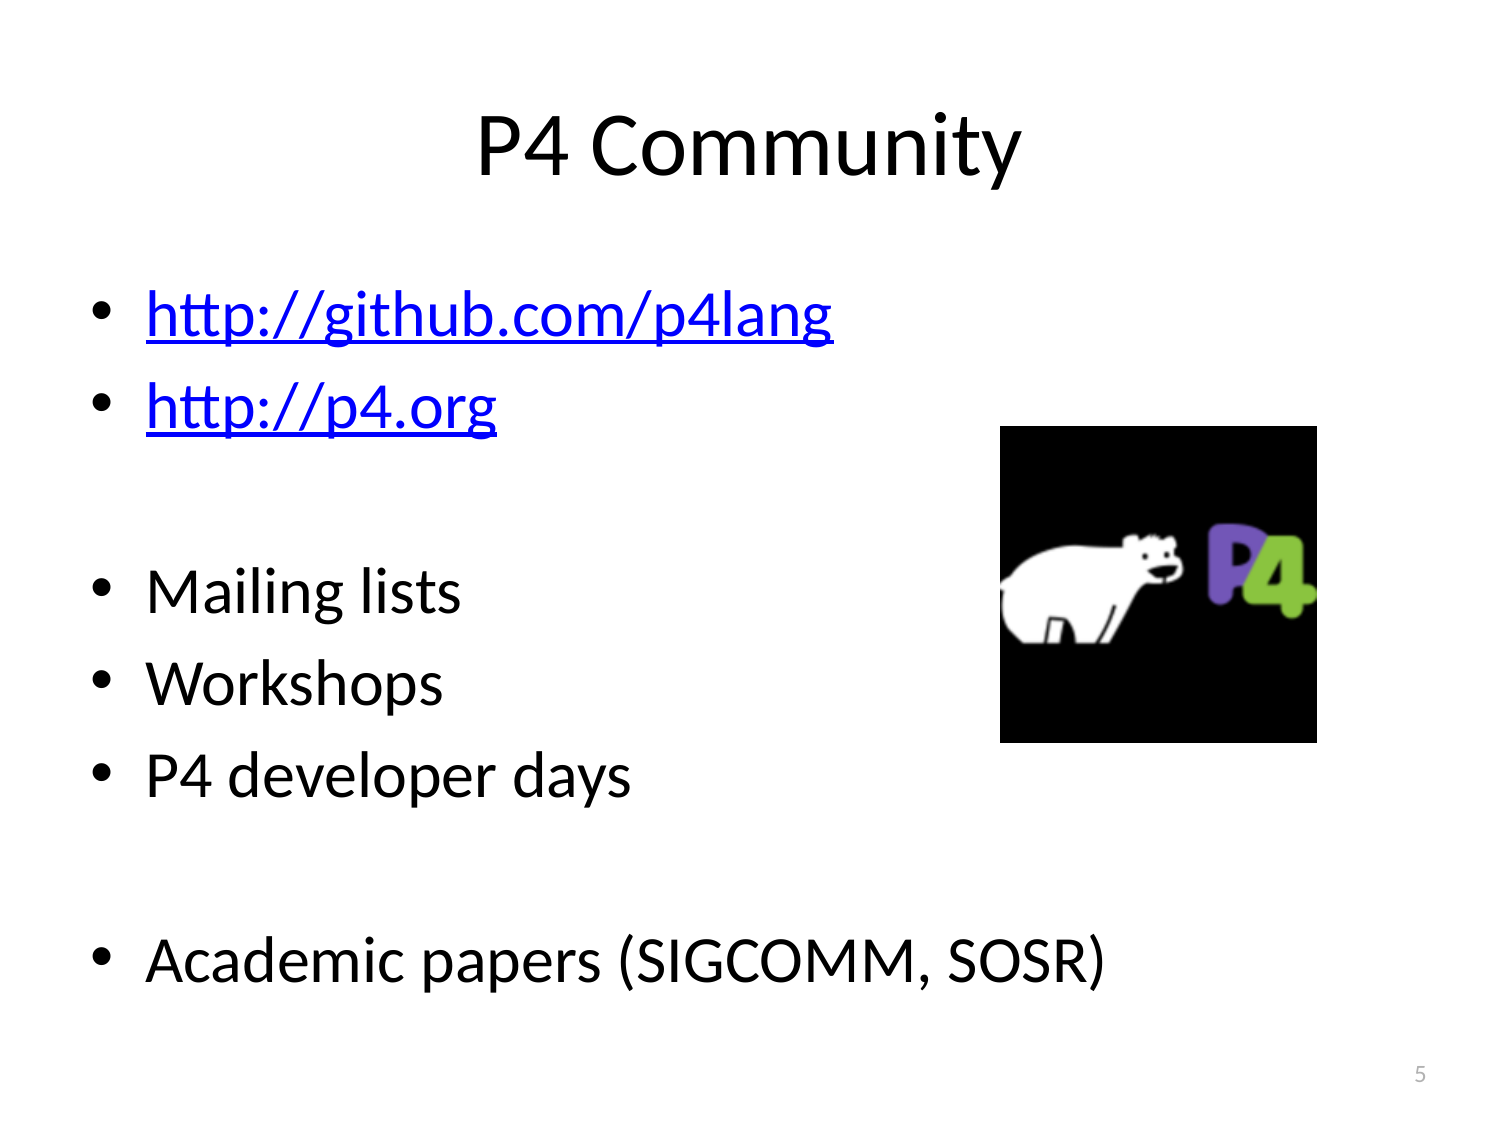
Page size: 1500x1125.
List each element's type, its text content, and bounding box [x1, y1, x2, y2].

list http://github.com/p4lang http://p4.org Mailing lists Workshops P4 developer days Academic papers (SIGCOMM, SOSR) [75, 262, 1425, 1005]
title P4 Community [75, 45, 1425, 233]
slide_number 5 [1285, 1042, 1442, 1103]
picture [1000, 426, 1317, 743]
